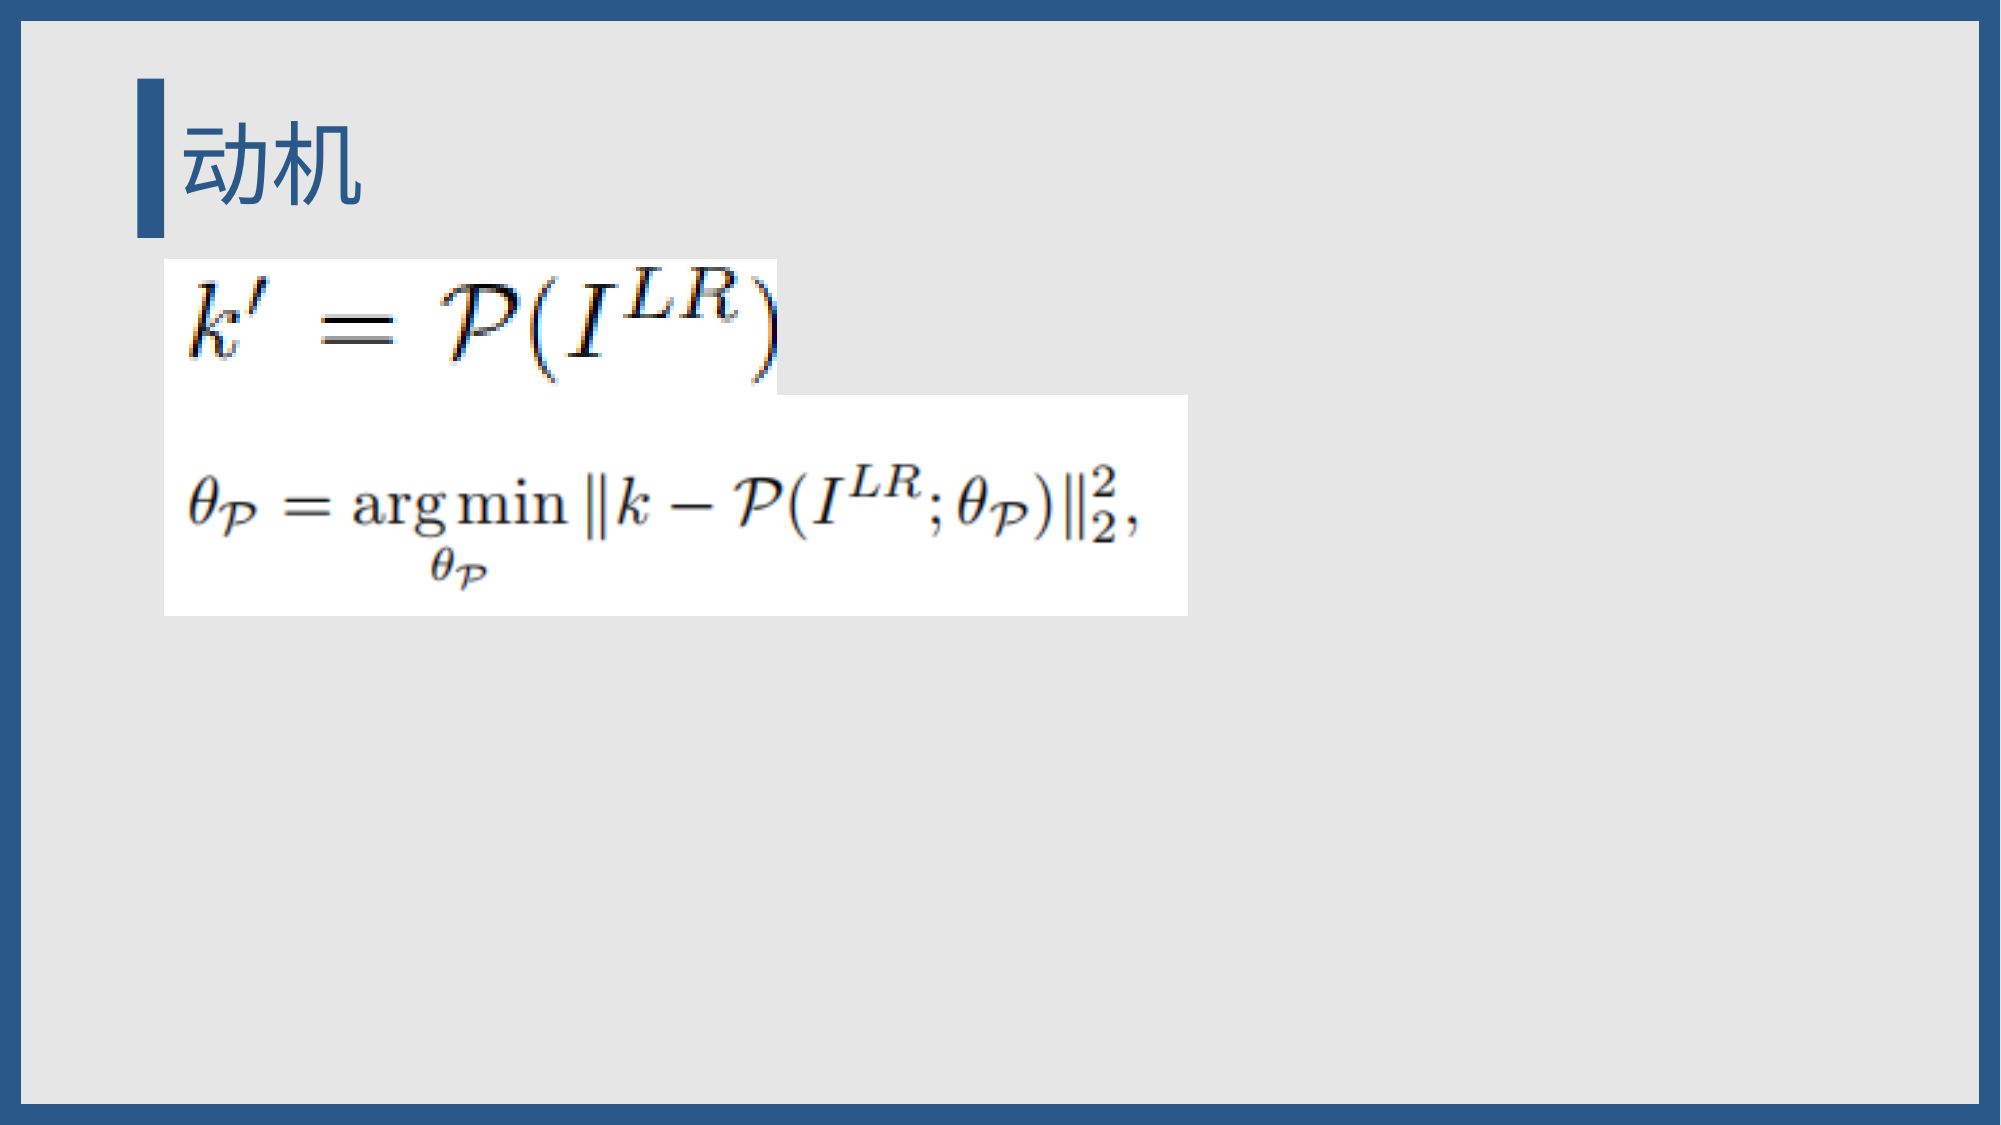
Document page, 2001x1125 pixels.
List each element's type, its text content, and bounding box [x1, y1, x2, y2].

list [164, 395, 1188, 616]
title 动机 [164, 59, 1863, 278]
picture [164, 259, 777, 396]
